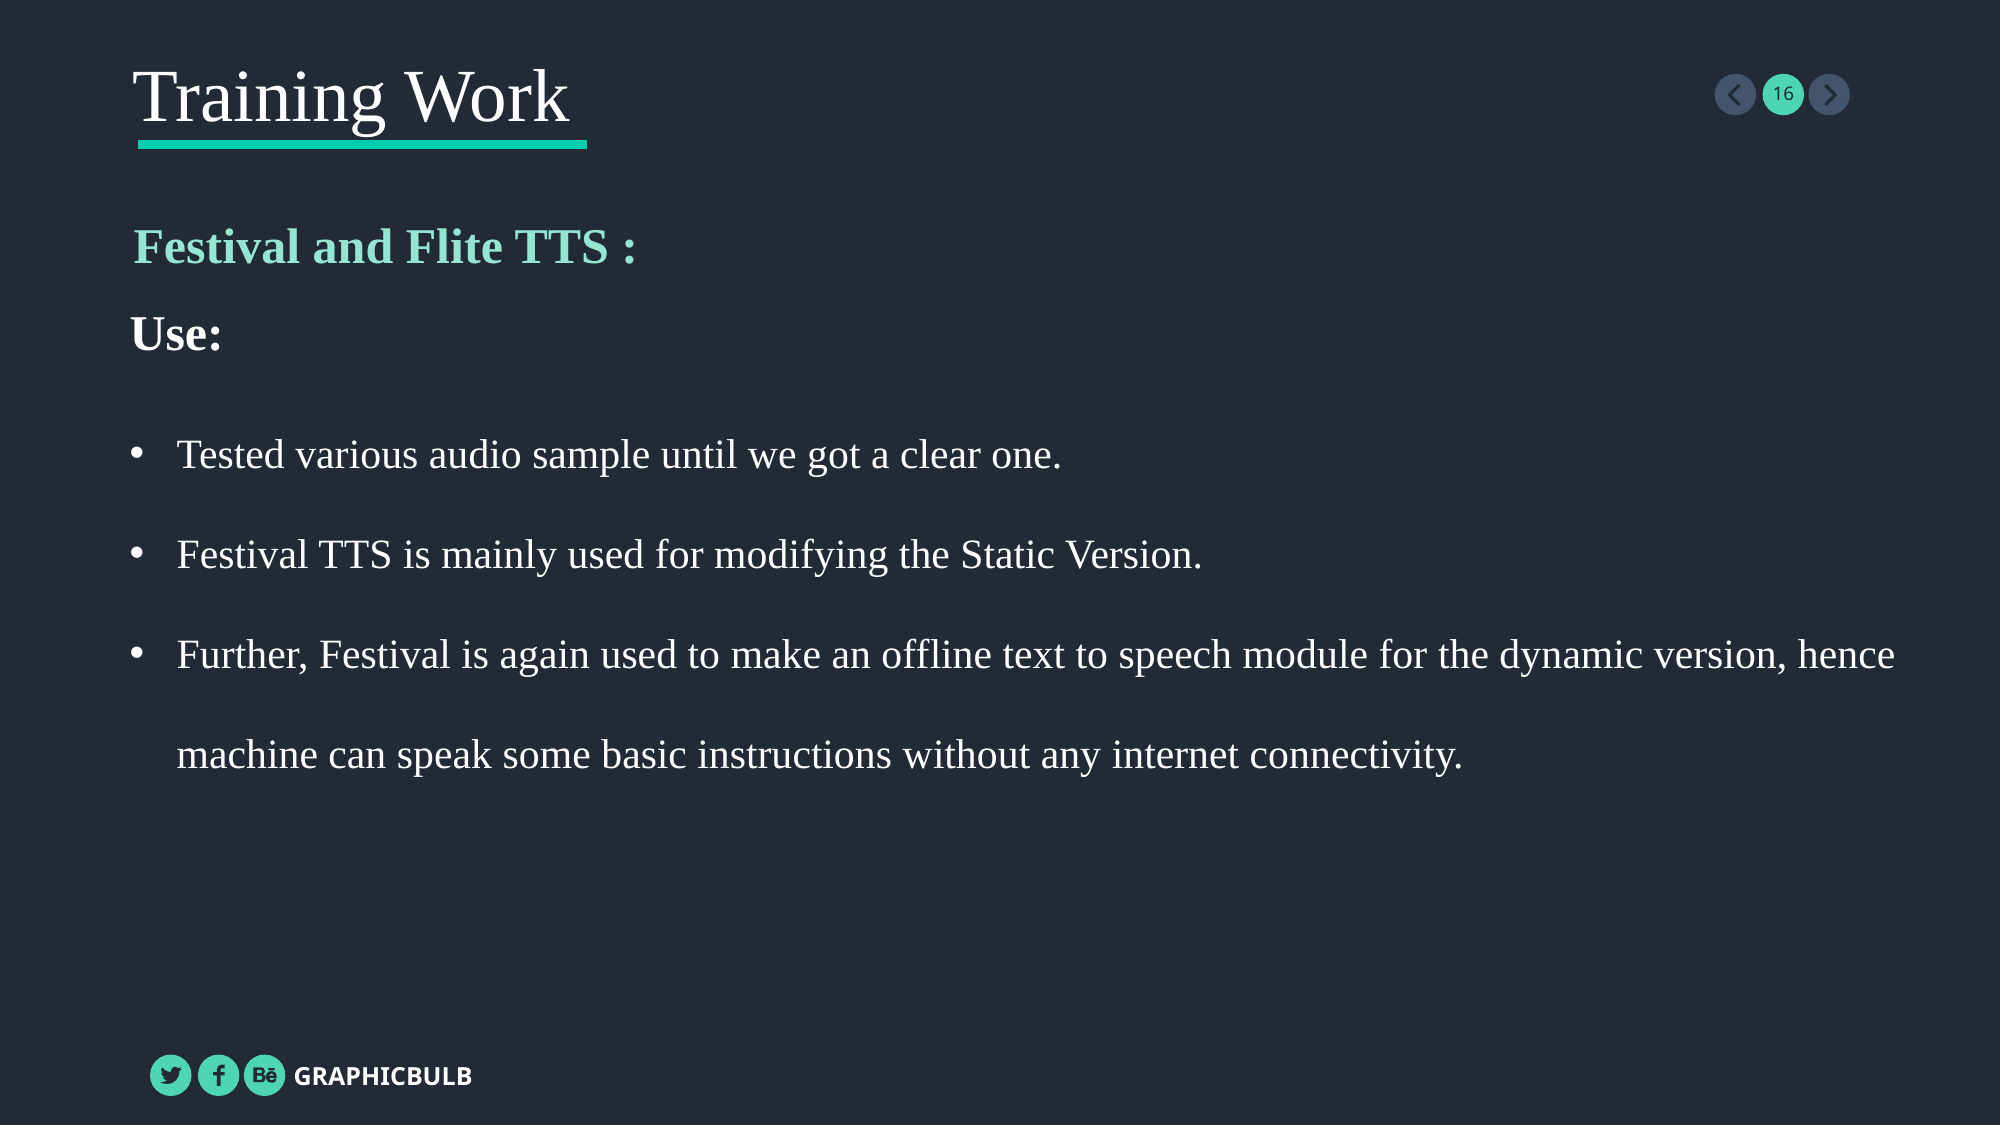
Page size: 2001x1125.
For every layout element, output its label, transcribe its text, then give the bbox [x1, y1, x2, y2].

text_box Training Work [117, 38, 585, 144]
text_box Use: [114, 293, 544, 369]
text_box Tested various audio sample until we got a clear one. Festival TTS is mainly used for modifying the Static Version. Further, Festival is again used to make an offline text to speech module for the dynamic version, hence machine can speak some basic instructions without any internet connectivity. [114, 369, 1941, 835]
text_box Festival and Flite TTS : [118, 206, 740, 282]
